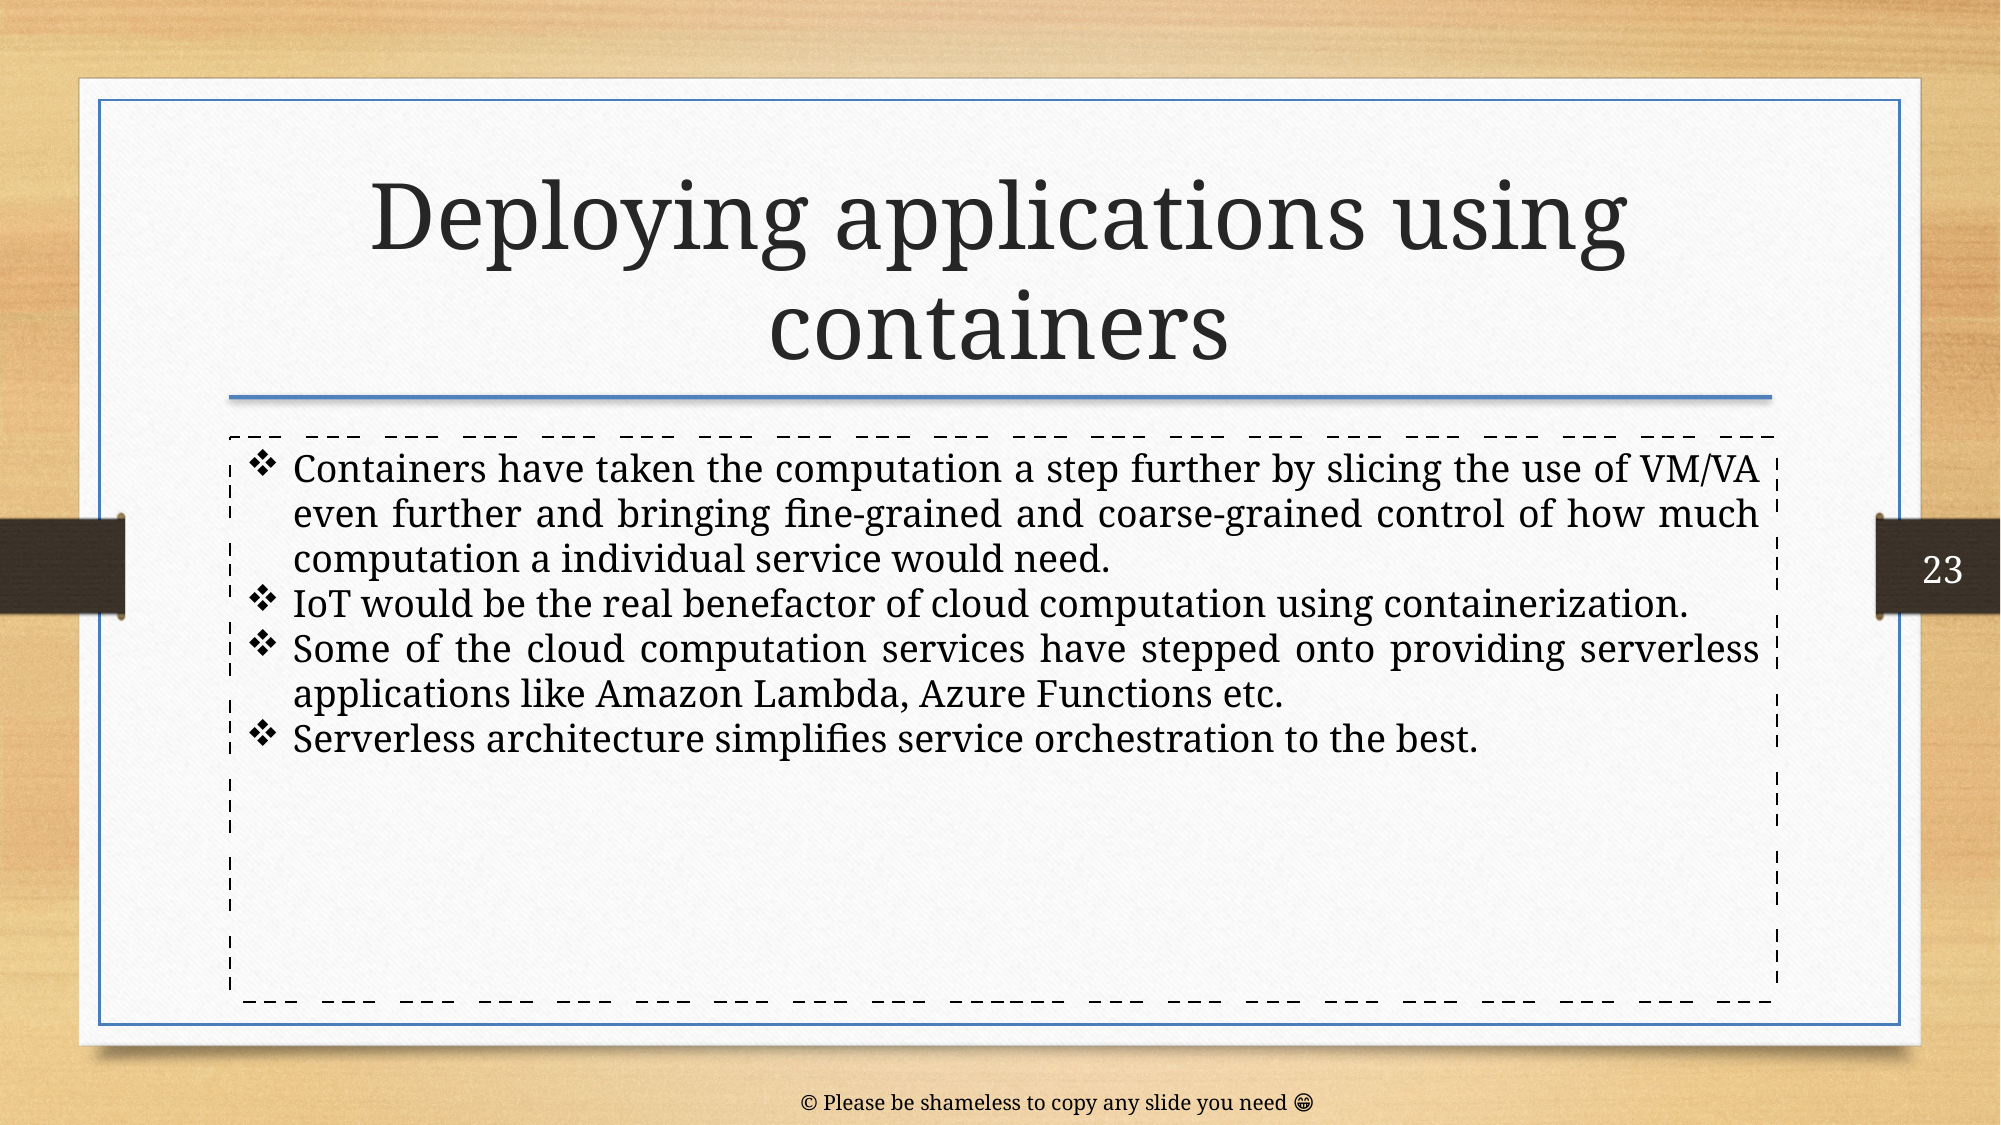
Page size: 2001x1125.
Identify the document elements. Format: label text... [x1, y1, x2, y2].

text_box © Please be shameless to copy any slide you need 😁 [458, 1079, 1657, 1125]
text_box Deploying applications using containers [212, 161, 1788, 375]
text_box Containers have taken the computation a step further by slicing the use of VM/VA even further and bringing fine-grained and coarse-grained control of how much computation a individual service would need. IoT would be the real benefactor of cloud computation using containerization. Some of the cloud computation services have stepped onto providing serverless applications like Amazon Lambda, Azure Functions etc. Serverless architecture simplifies service orchestration to the best. [230, 437, 1778, 1002]
picture [0, 0, 2001, 1125]
text_box 23 [1901, 538, 1985, 599]
